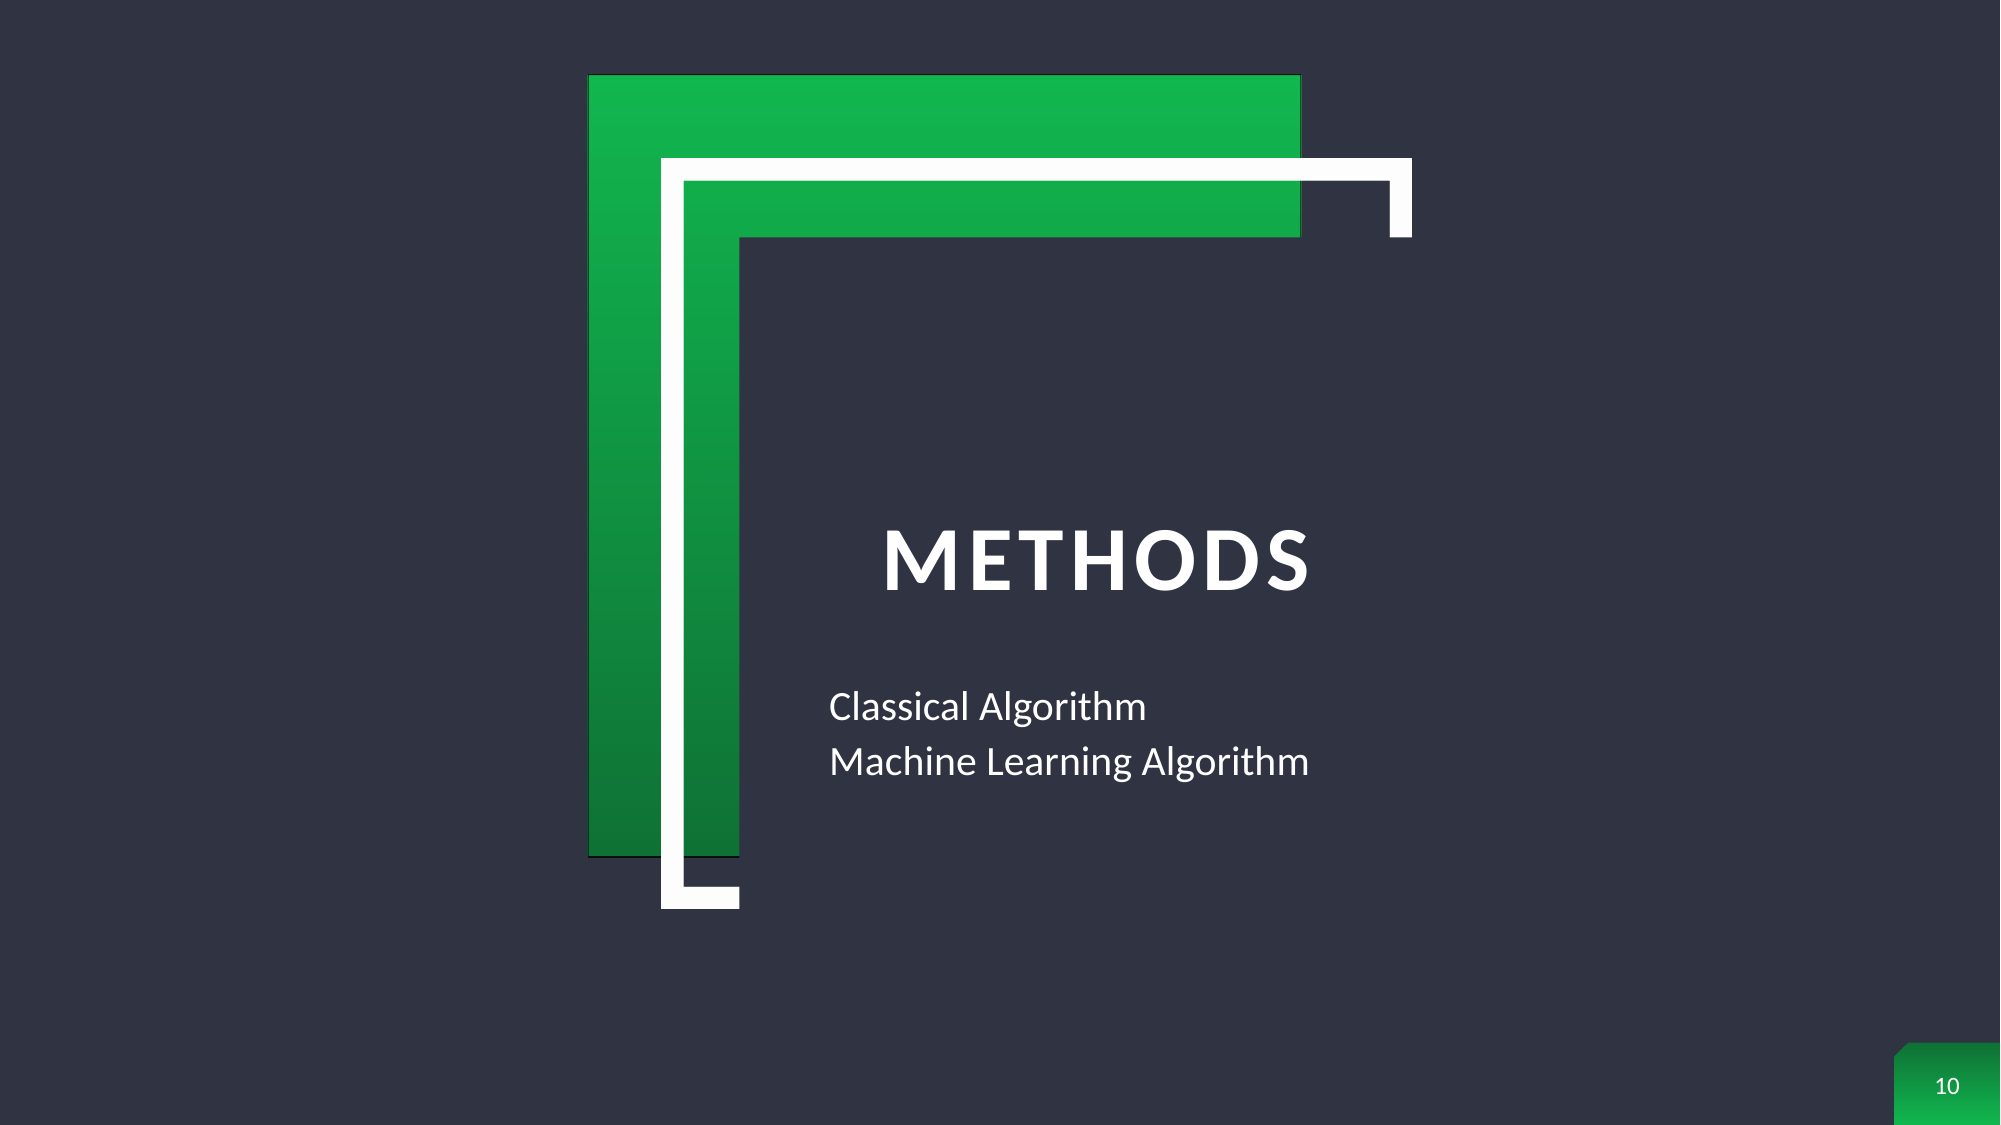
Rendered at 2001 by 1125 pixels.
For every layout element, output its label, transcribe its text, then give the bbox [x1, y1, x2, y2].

slide_number 10 [1894, 1050, 2000, 1118]
picture [661, 158, 1412, 909]
list Classical Algorithm Machine Learning Algorithm [739, 677, 1436, 836]
title Methods [739, 285, 1454, 836]
